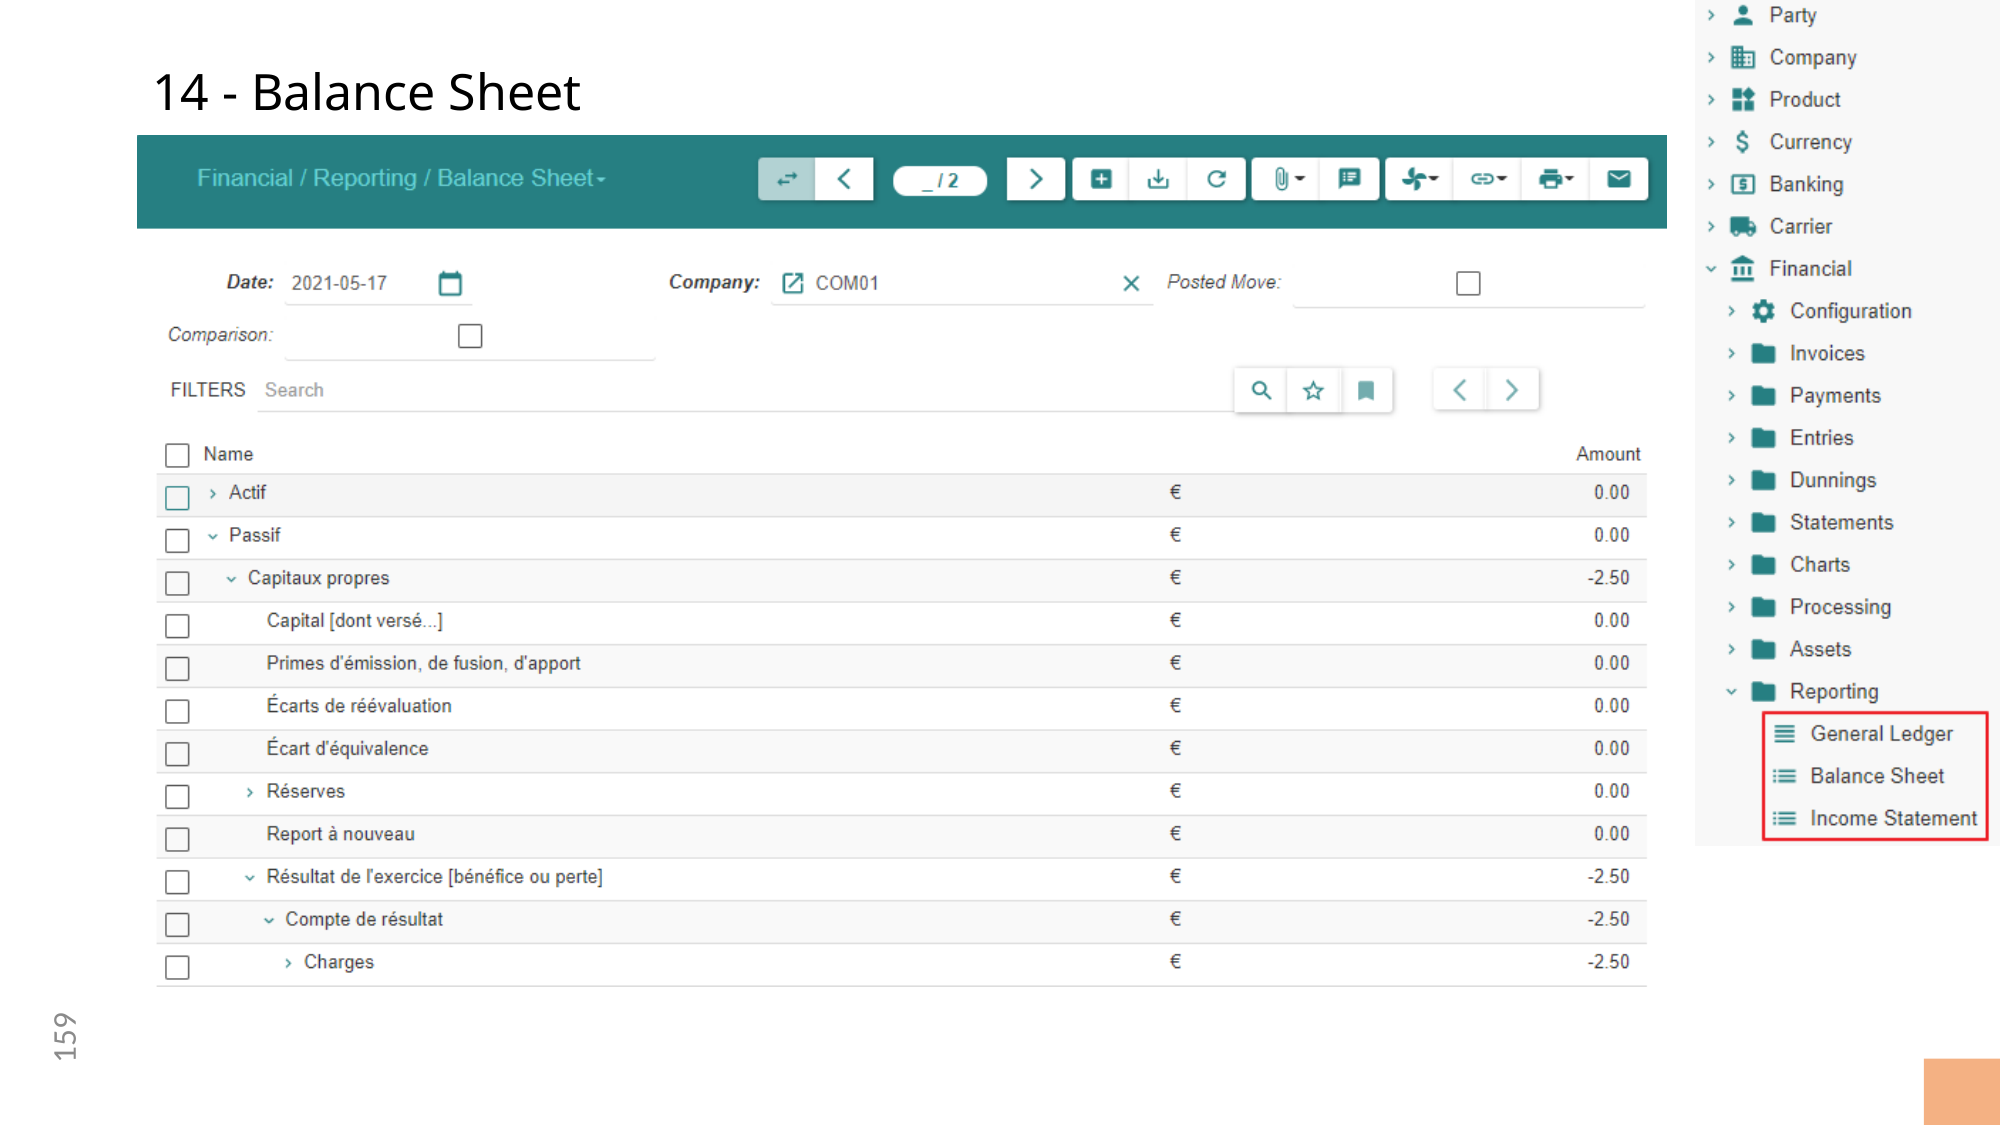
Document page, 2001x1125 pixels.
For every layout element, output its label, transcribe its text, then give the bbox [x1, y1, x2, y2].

picture [1695, 0, 2000, 846]
picture [137, 135, 1667, 988]
text_box [1923, 1058, 2000, 1125]
title 14 - Balance Sheet [137, 59, 1695, 136]
slide_number 159 [32, 969, 93, 1108]
